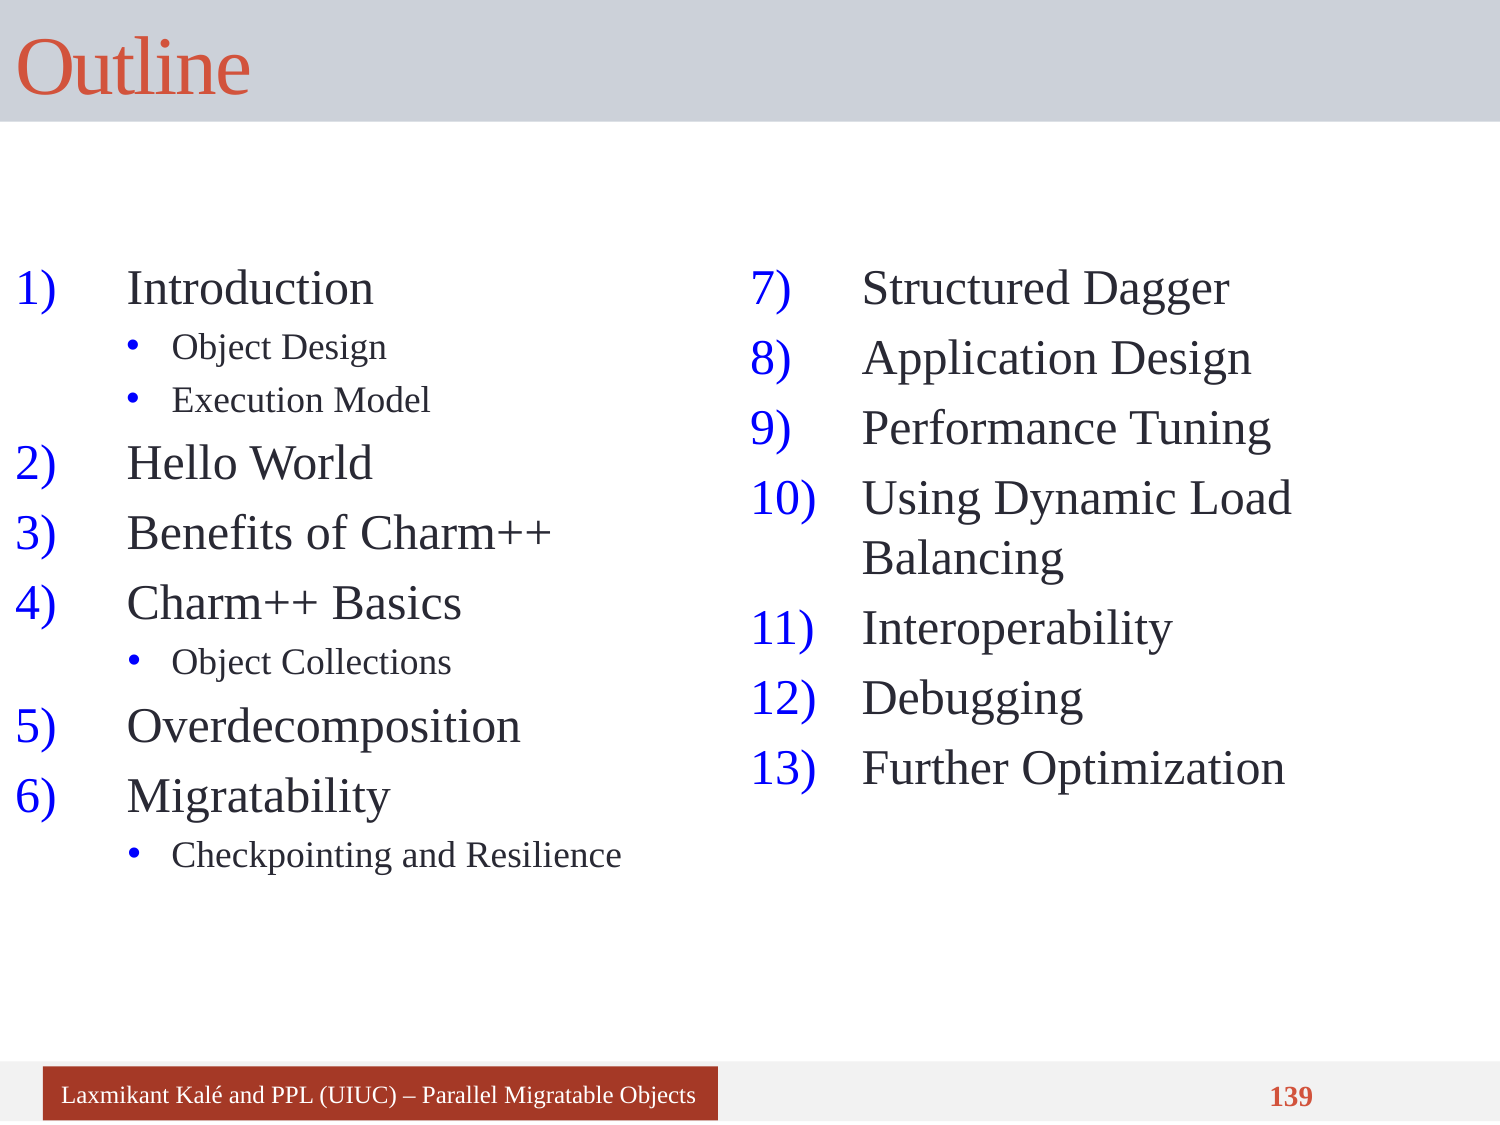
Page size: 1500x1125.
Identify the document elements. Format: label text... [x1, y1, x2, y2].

slide_number 139 [1254, 1067, 1457, 1122]
footer Laxmikant Kalé and PPL (UIUC) – Parallel Migratable Objects [42, 1066, 718, 1121]
list Introduction Object Design Execution Model Hello World Benefits of Charm++ Charm++ Basics Object Collections Overdecomposition Migratability Checkpointing and Resilience Structured Dagger Application Design Performance Tuning Using Dynamic Load Balancing Interoperability Debugging Further Optimization [0, 217, 1500, 912]
title Outline [0, 0, 1500, 122]
